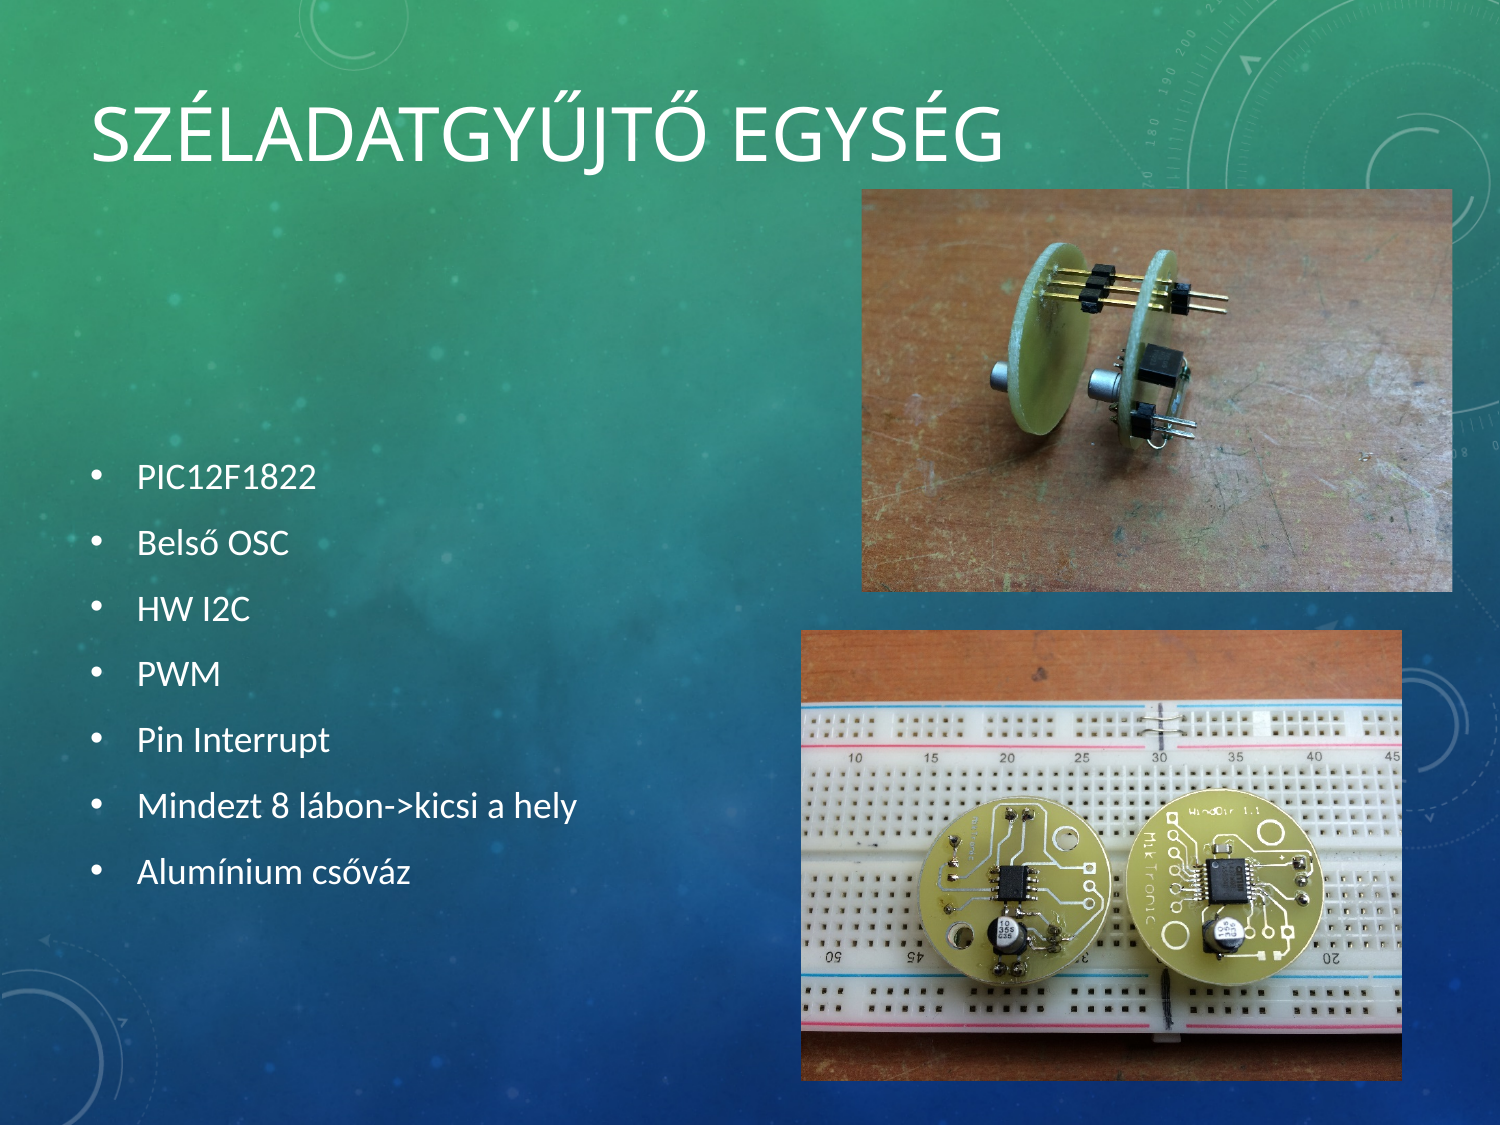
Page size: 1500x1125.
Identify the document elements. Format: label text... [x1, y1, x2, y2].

picture [0, 0, 1500, 1125]
title Széladatgyűjtő egység [75, 12, 1350, 252]
list PIC12F1822 Belső OSC HW I2C PWM Pin Interrupt Mindezt 8 lábon->kicsi a hely Alumínium csőváz [75, 277, 1350, 1067]
